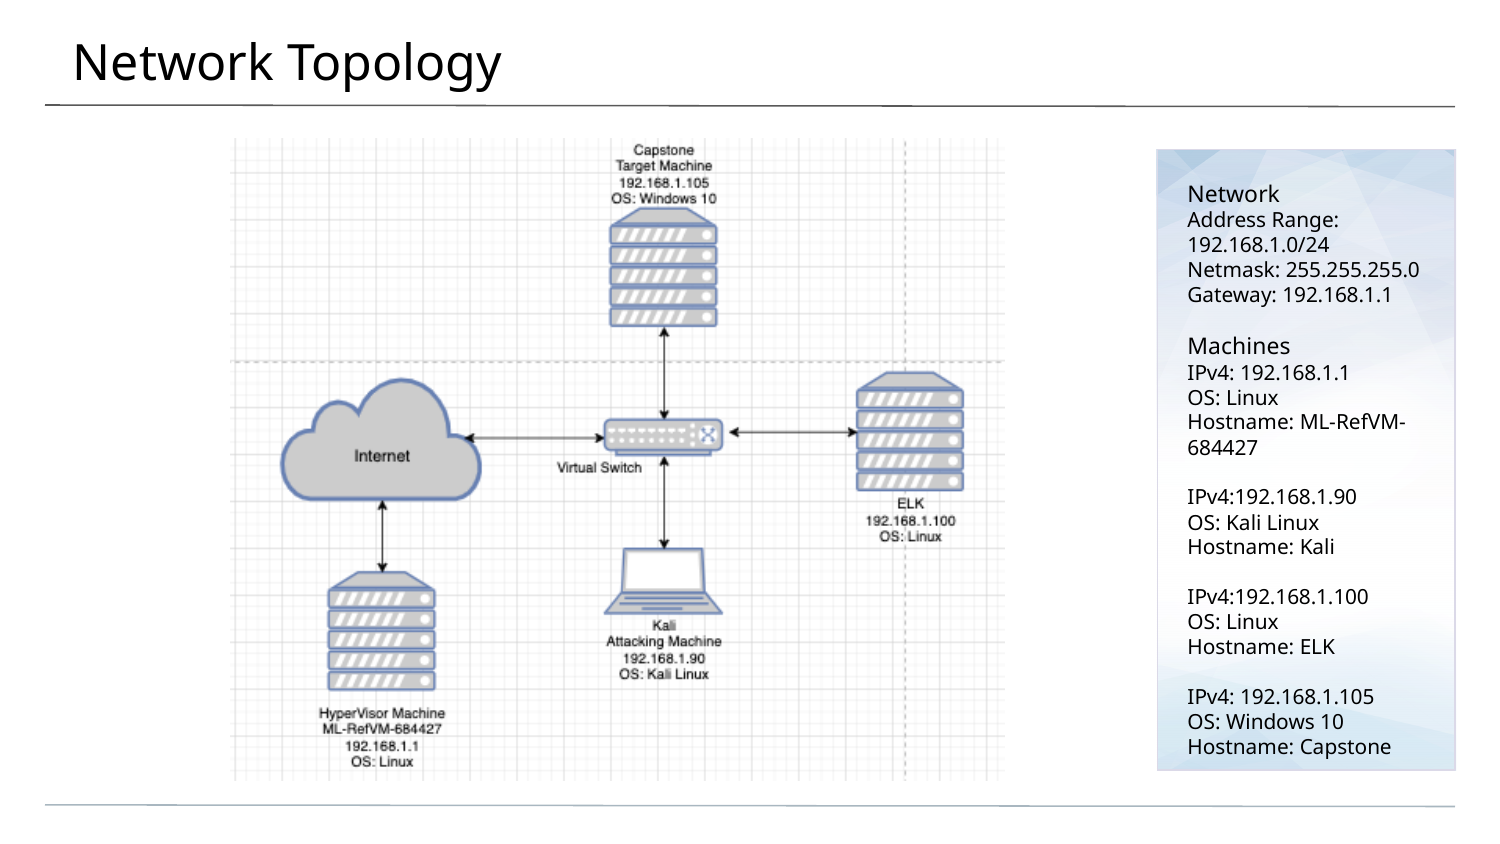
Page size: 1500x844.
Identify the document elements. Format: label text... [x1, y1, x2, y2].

title Network Topology [0, 0, 1097, 88]
subtitle Network Address Range: 192.168.1.0/24 Netmask: 255.255.255.0 Gateway: 192.168.1.1 Machines IPv4: 192.168.1.1 OS: Linux Hostname: ML-RefVM-684427 IPv4:192.168.1.90 OS: Kali Linux Hostname: Kali IPv4:192.168.1.100 OS: Linux Hostname: ELK IPv4: 192.168.1.105 OS: Windows 10 Hostname: Capstone [1157, 149, 1456, 771]
picture [230, 138, 1005, 782]
